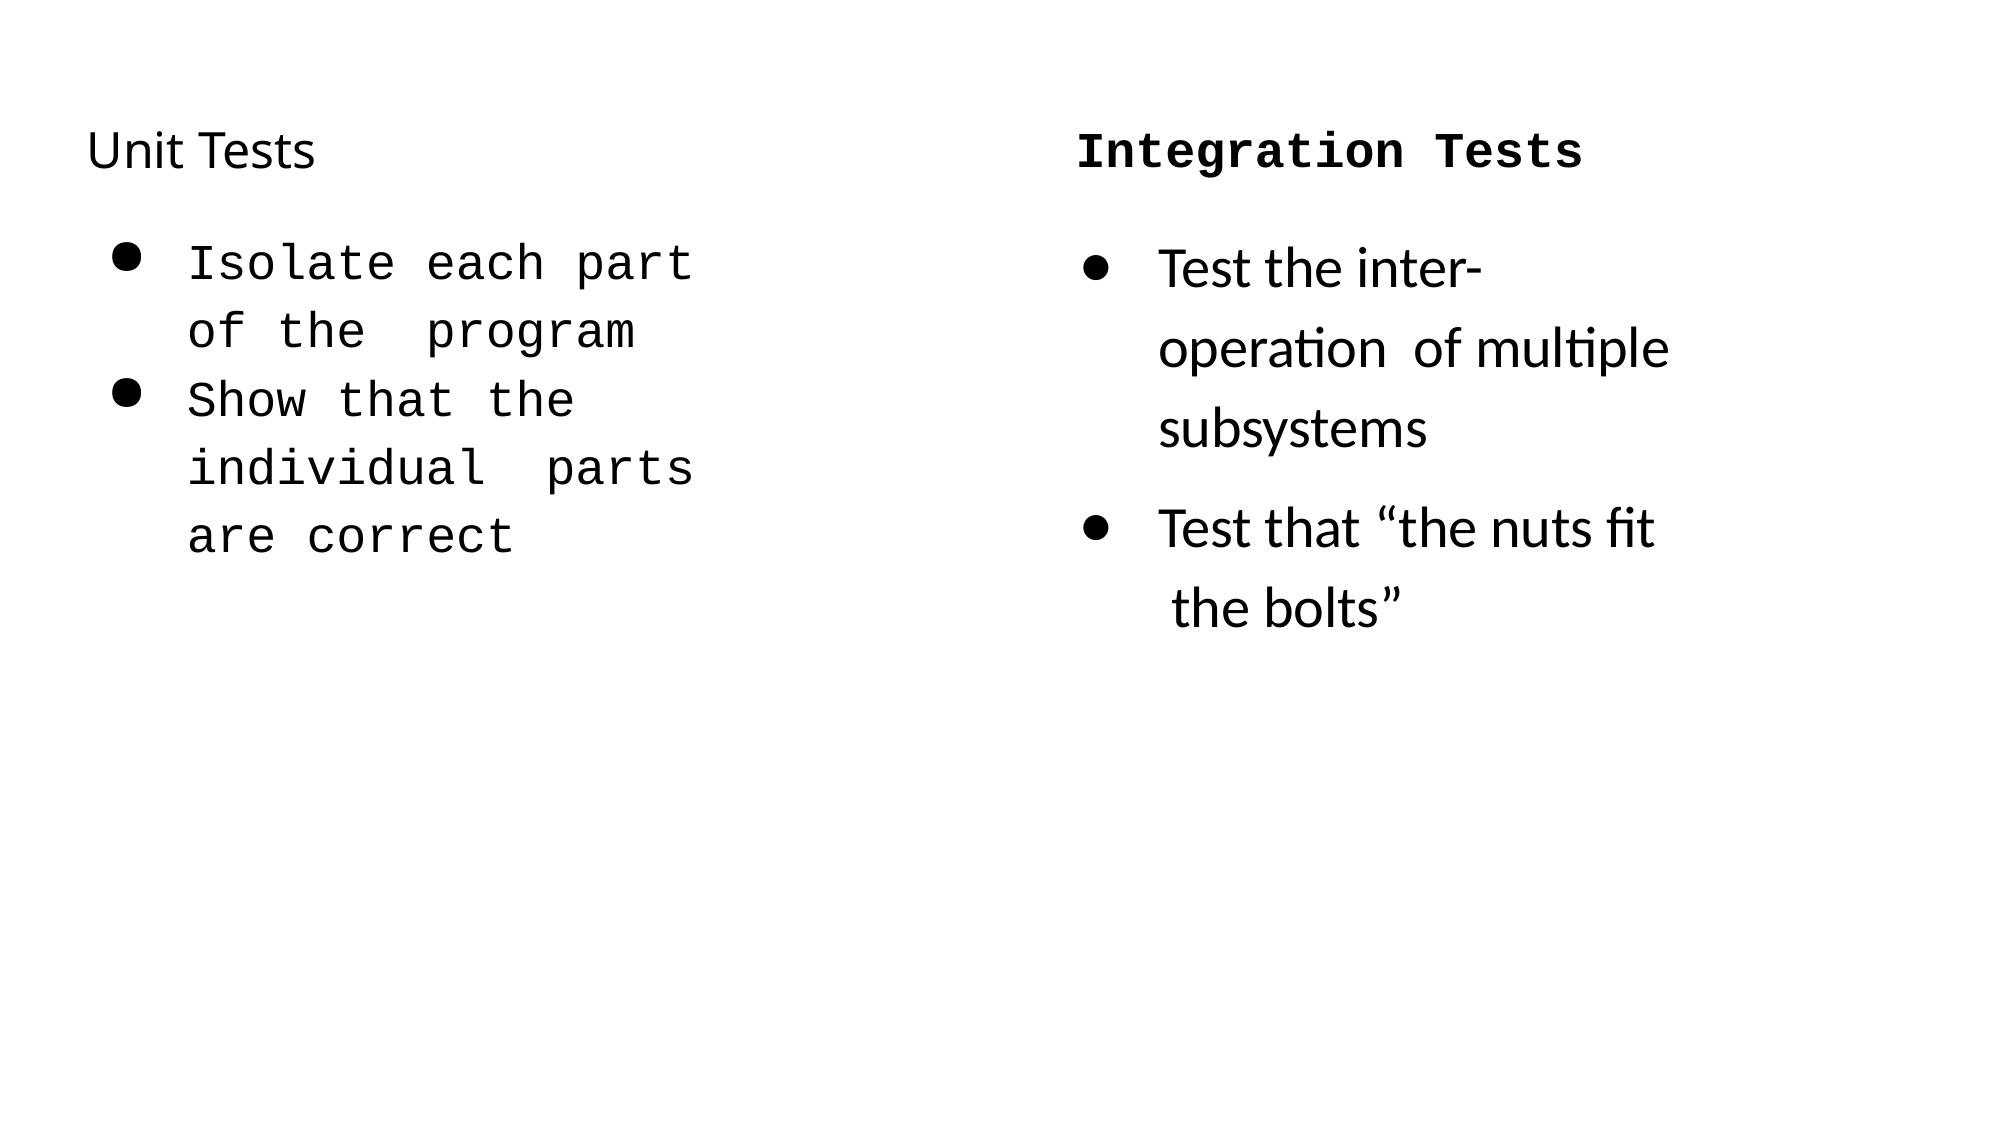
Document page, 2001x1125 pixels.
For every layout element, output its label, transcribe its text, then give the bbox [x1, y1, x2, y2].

text_box Integration Tests [1072, 114, 1589, 178]
title Unit Tests [84, 51, 390, 217]
list Test the inter-operation of multiple subsystems Test that “the nuts fit the bolts” [84, 217, 1700, 858]
